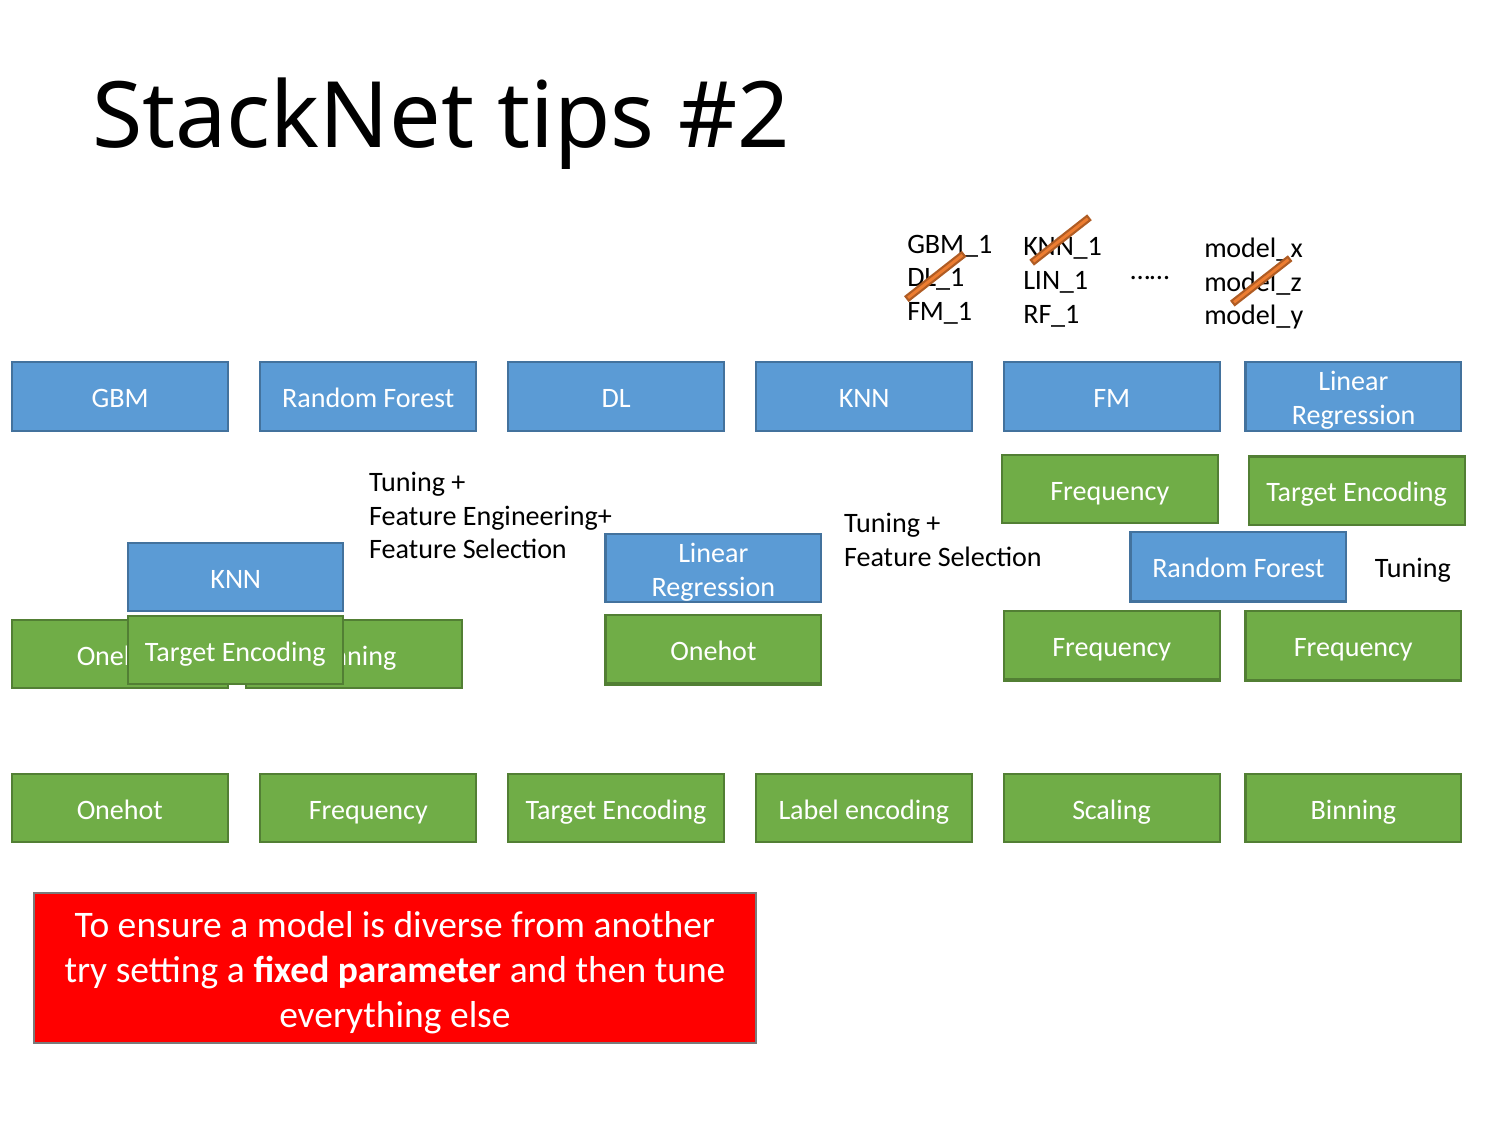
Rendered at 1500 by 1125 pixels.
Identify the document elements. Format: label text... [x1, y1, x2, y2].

text_box GBM_1 DL_1 FM_1 [892, 217, 1023, 334]
text_box Tuning + Feature Engineering+ Feature Selection [354, 456, 671, 572]
text_box Tuning [1360, 542, 1500, 591]
text_box Target Encoding [507, 773, 725, 843]
text_box Linear Regression [1244, 361, 1462, 432]
text_box Binning [1244, 773, 1462, 843]
text_box Binning [245, 619, 463, 689]
text_box [904, 250, 967, 303]
text_box [1230, 255, 1293, 307]
text_box Target Encoding [1248, 455, 1466, 526]
text_box Frequency [1003, 610, 1221, 680]
text_box KNN [127, 542, 344, 612]
text_box StackNet tips #2 [77, 61, 1371, 225]
text_box Onehot [11, 773, 229, 843]
text_box KNN [755, 361, 973, 432]
text_box Frequency [259, 773, 477, 843]
text_box …… [1115, 244, 1189, 293]
text_box Frequency [1001, 454, 1219, 524]
text_box KNN_1 LIN_1 RF_1 [1008, 220, 1139, 337]
text_box Label encoding [755, 773, 973, 843]
text_box Tuning + Feature Selection [829, 497, 1173, 614]
text_box GBM [11, 361, 229, 432]
text_box model_x model_z model_y [1189, 222, 1361, 338]
text_box Target Encoding [127, 615, 344, 685]
text_box [1029, 214, 1092, 266]
text_box DL [507, 361, 725, 432]
text_box To ensure a model is diverse from another try setting a fixed parameter and then tune everything else [33, 892, 757, 1044]
text_box FM [1003, 361, 1221, 432]
text_box Linear Regression [604, 533, 822, 603]
text_box Onehot [604, 614, 822, 684]
text_box Onehot [11, 619, 229, 689]
text_box Frequency [1244, 610, 1462, 681]
text_box Random Forest [1173, 531, 1347, 602]
text_box Random Forest [259, 361, 477, 432]
text_box Scaling [1003, 773, 1221, 843]
